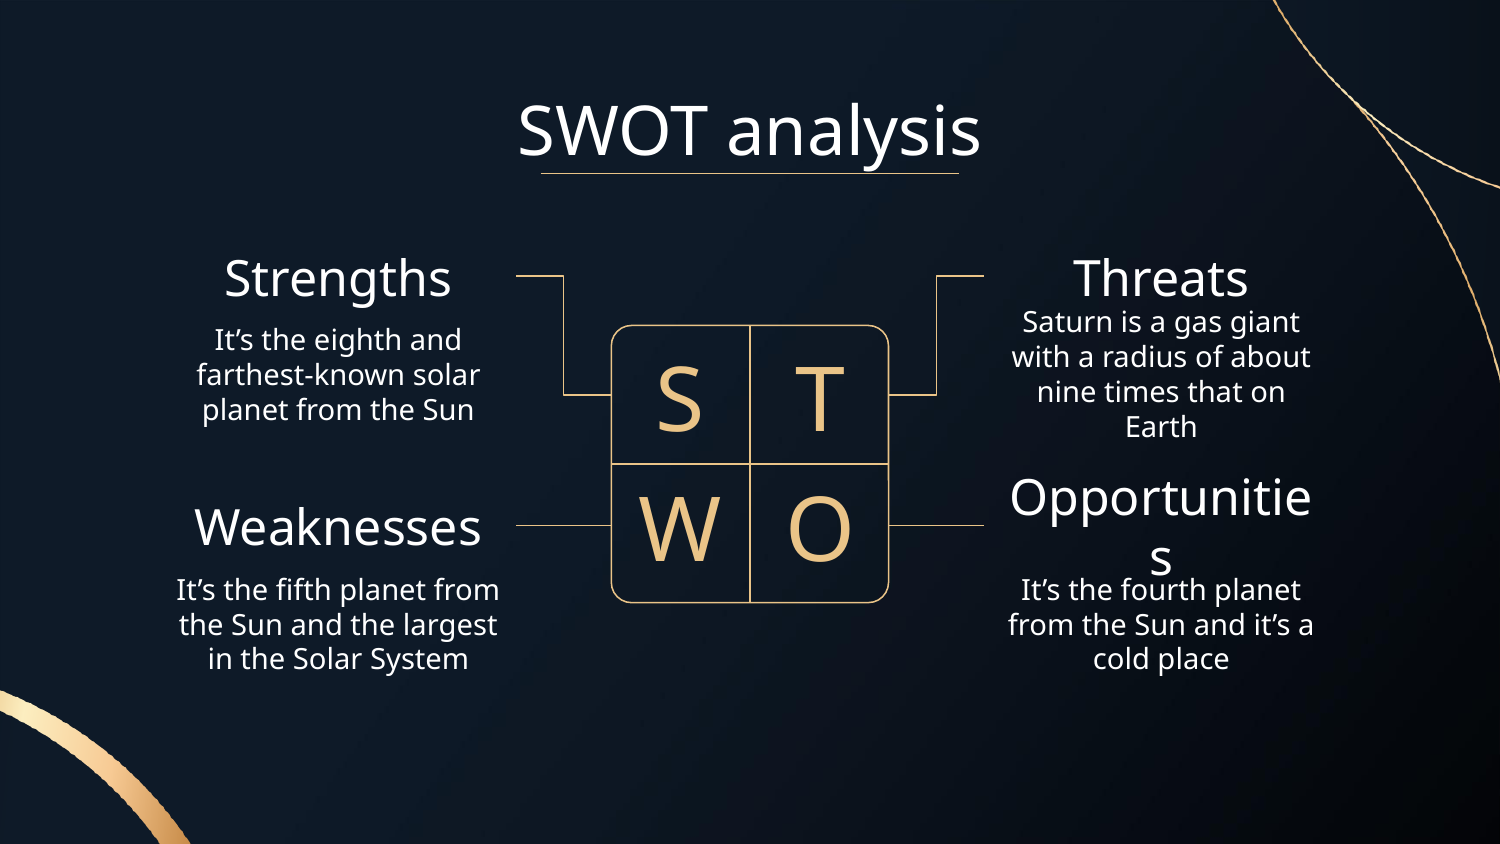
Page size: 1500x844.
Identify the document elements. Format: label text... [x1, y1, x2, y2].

text_box Weaknesses [161, 498, 510, 553]
text_box It’s the fifth planet from the Sun and the largest in the Solar System [161, 565, 516, 682]
text_box Strengths [161, 248, 516, 304]
text_box Opportunities [988, 498, 1339, 553]
text_box It’s the eighth and farthest-known solar planet from the Sun [161, 315, 510, 432]
text_box Threats [984, 248, 1339, 304]
title SWOT analysis [116, 88, 1383, 167]
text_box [515, 275, 985, 603]
text_box It’s the fourth planet from the Sun and it’s a cold place [984, 565, 1339, 682]
text_box Saturn is a gas giant with a radius of about nine times that on Earth [988, 315, 1339, 432]
picture [0, 0, 1500, 844]
